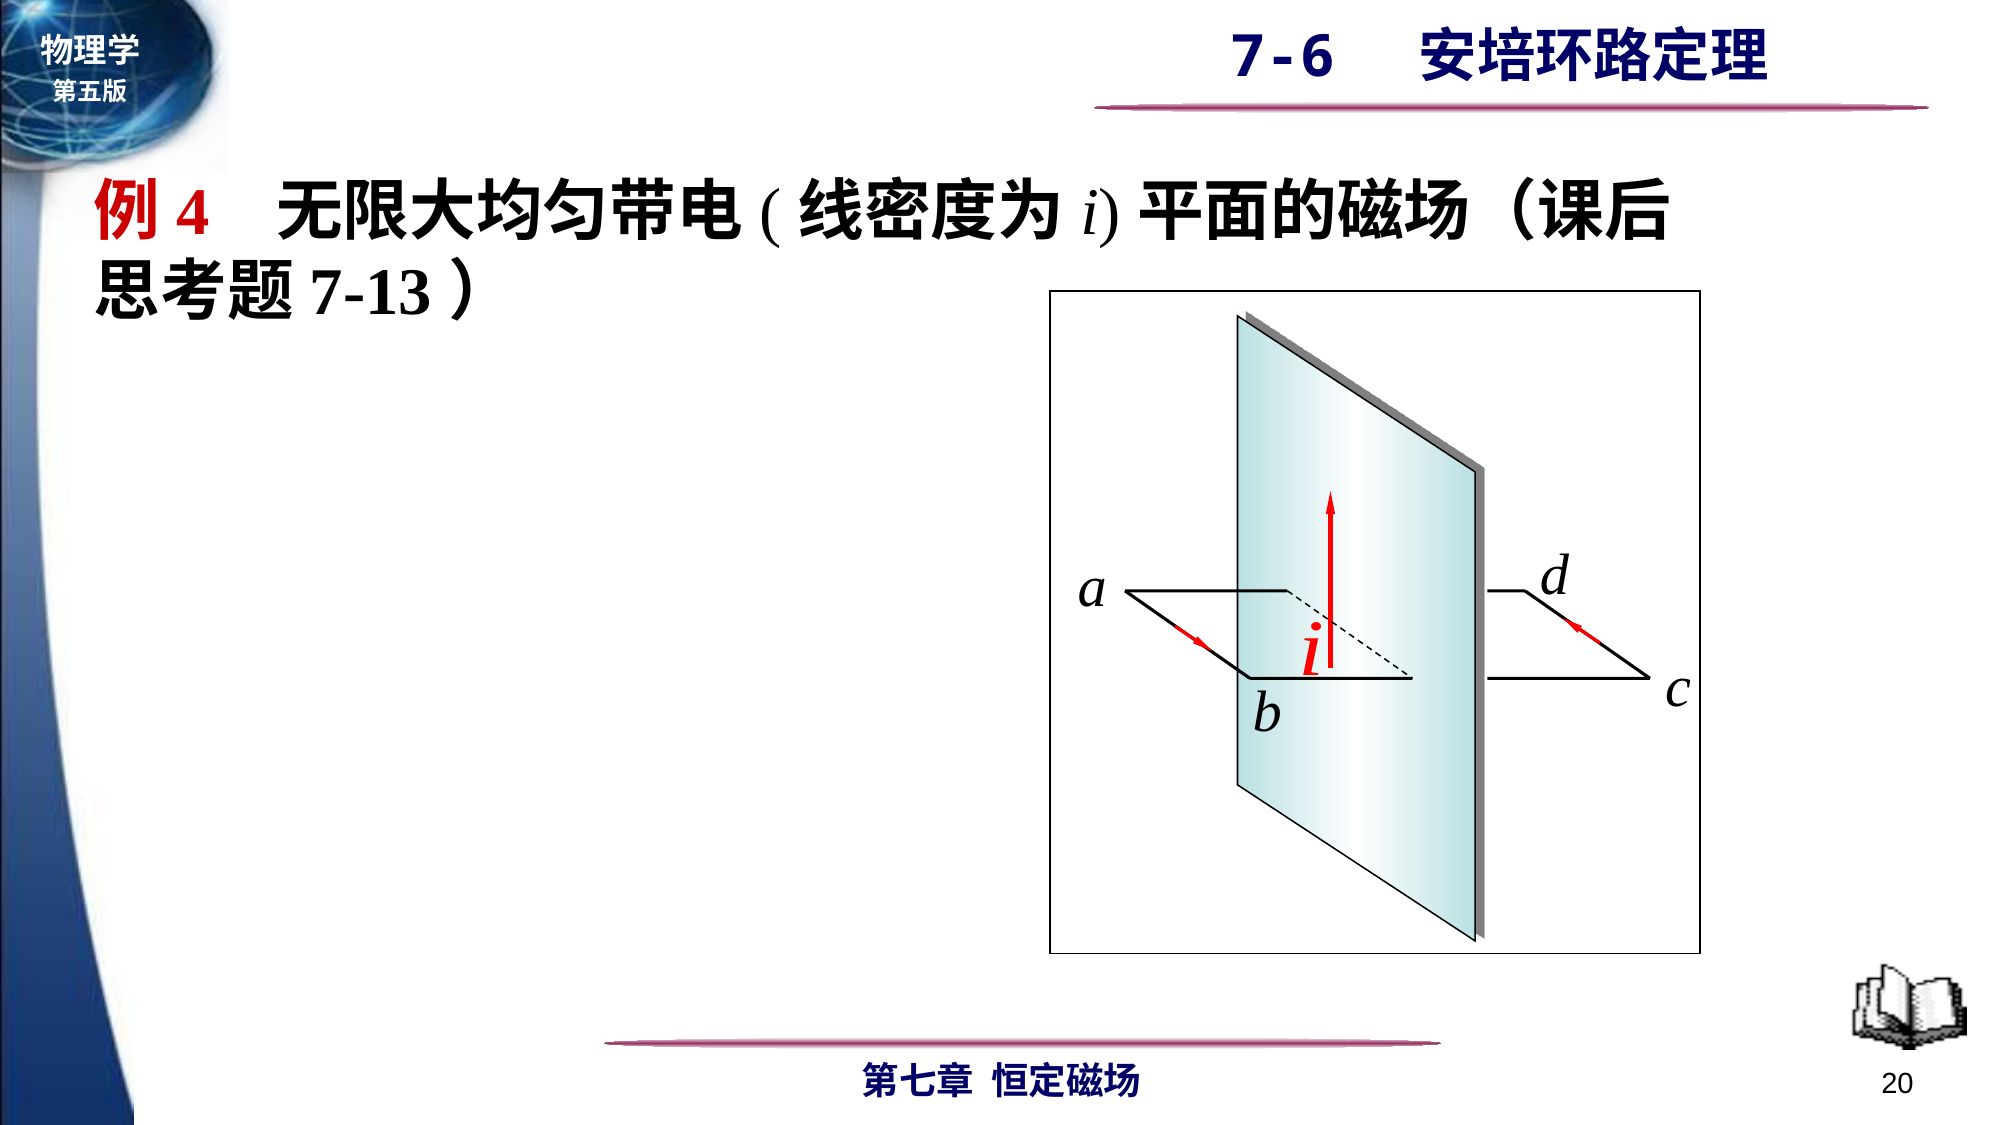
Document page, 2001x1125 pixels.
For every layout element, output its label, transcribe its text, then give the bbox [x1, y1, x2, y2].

picture [1850, 962, 1967, 1050]
text_box 例4 无限大均匀带电(线密度为i)平面的磁场（课后思考题7-13） [79, 160, 1697, 335]
picture [0, 0, 229, 1125]
slide_number 20 [1462, 1056, 1929, 1125]
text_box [1287, 490, 1338, 528]
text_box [1062, 528, 1706, 751]
text_box [1050, 290, 1700, 954]
